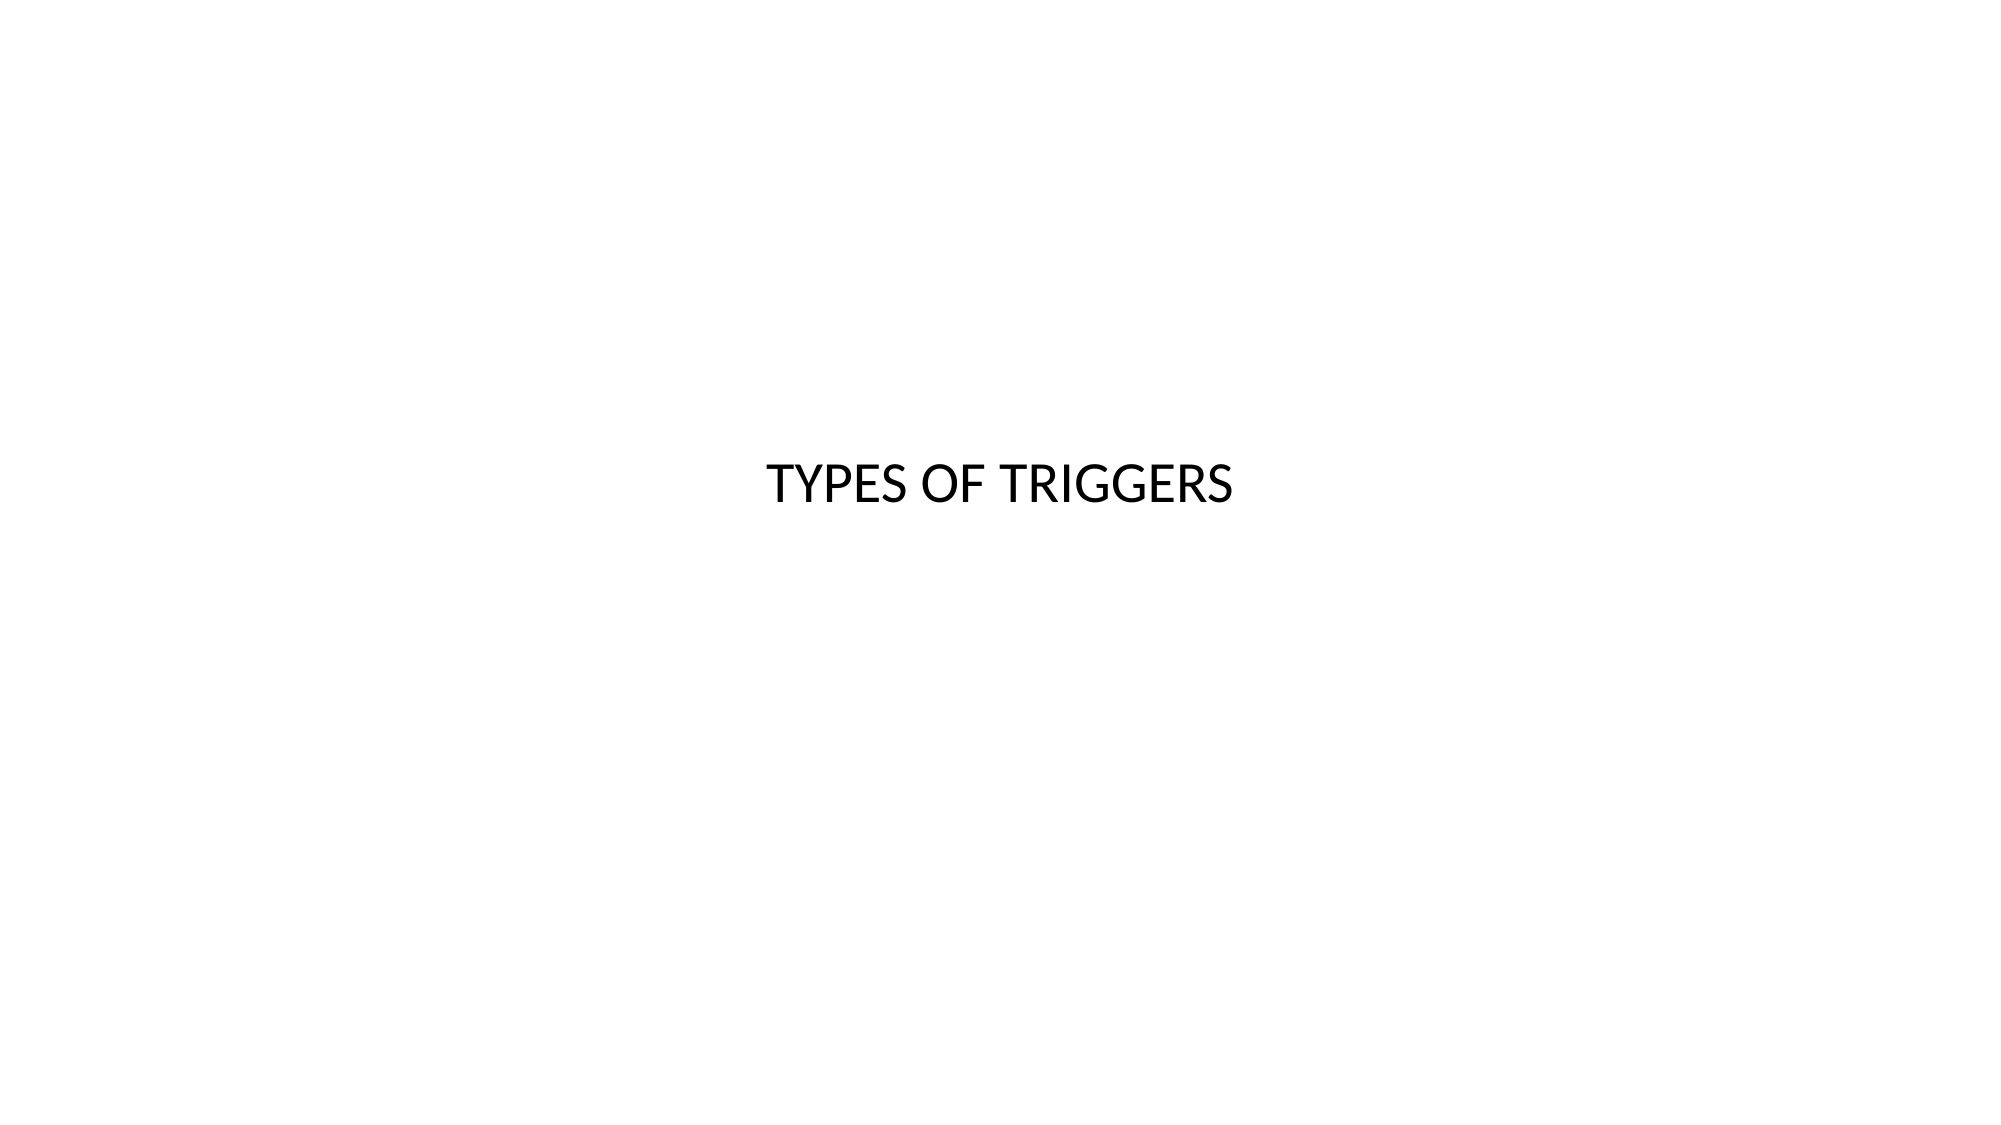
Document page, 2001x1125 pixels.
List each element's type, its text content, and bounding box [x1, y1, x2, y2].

text_box TYPES OF TRIGGERS [751, 437, 1249, 522]
